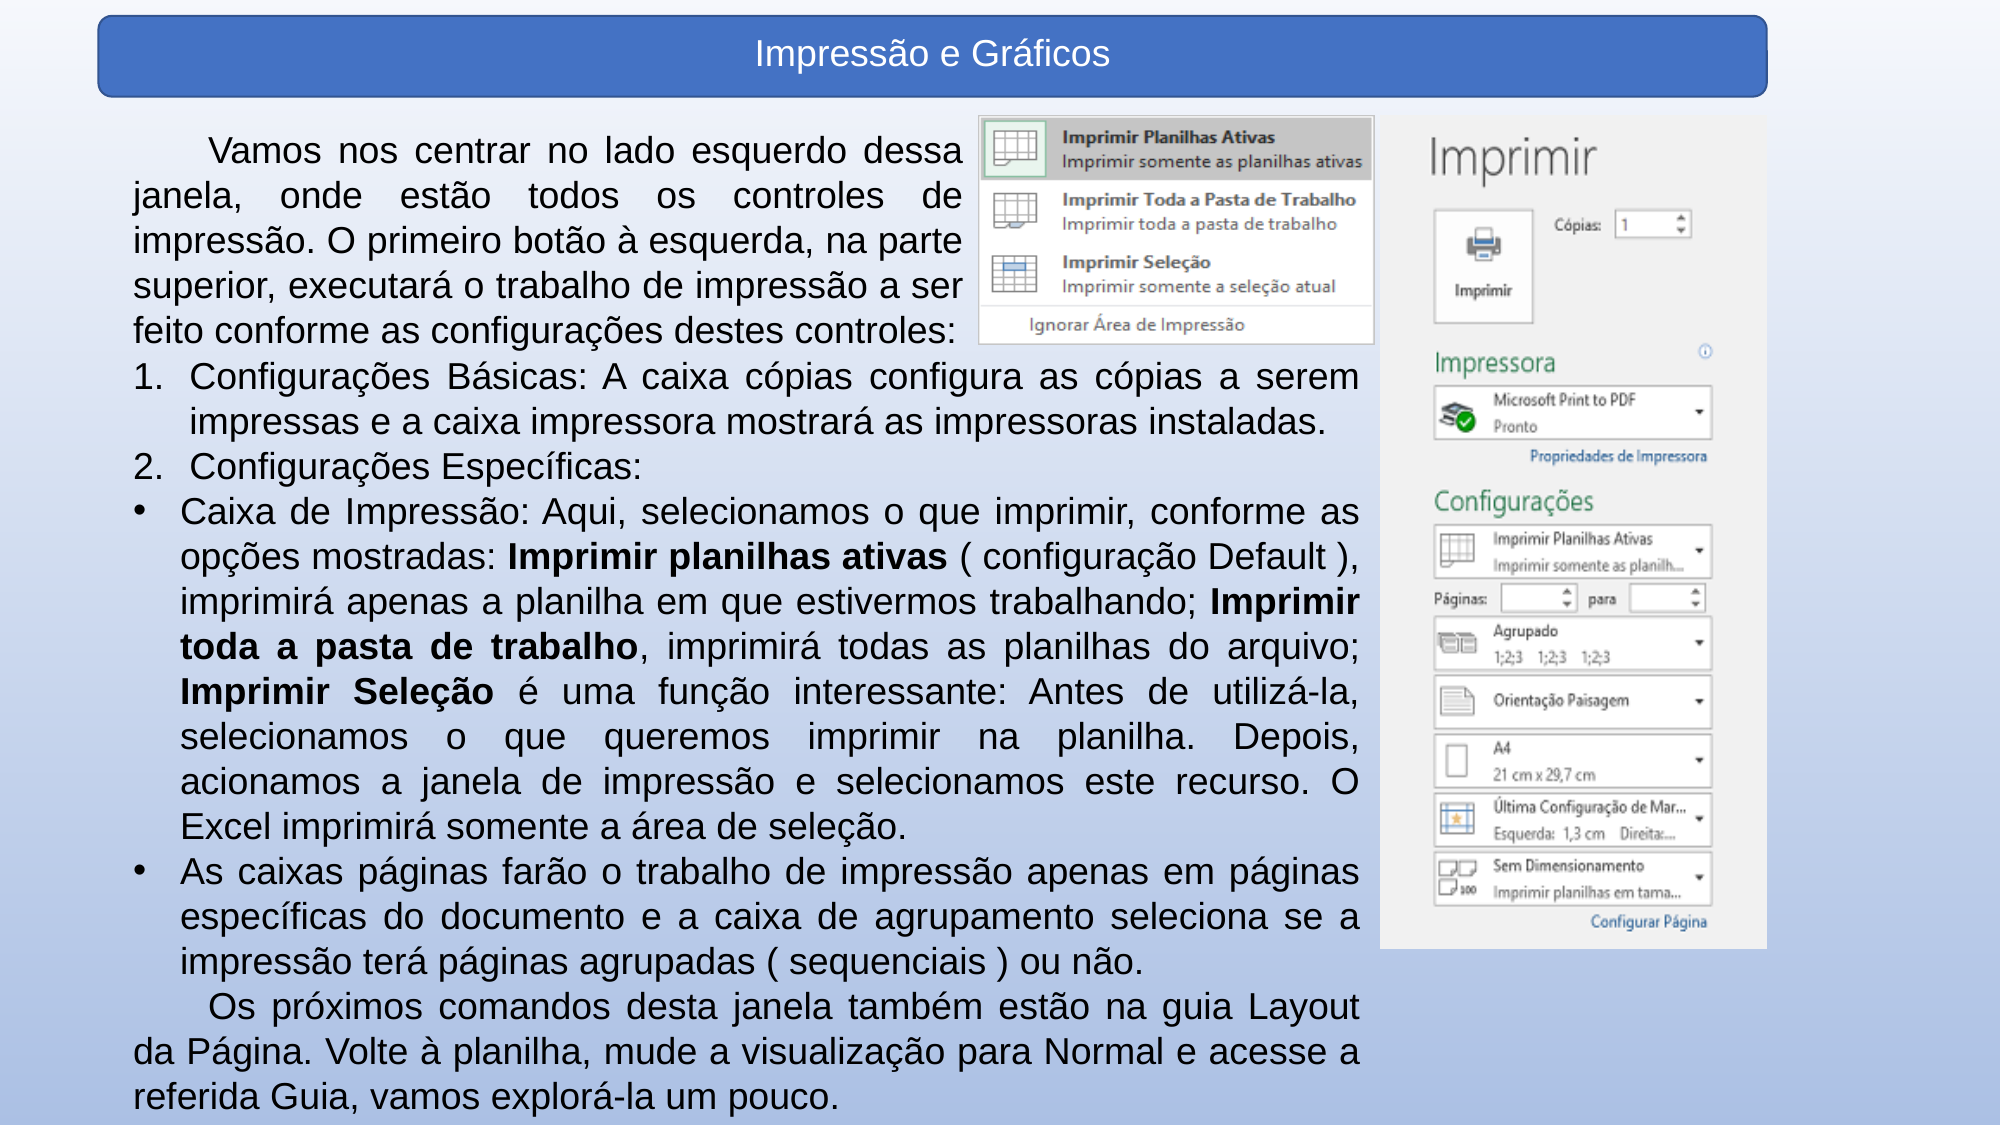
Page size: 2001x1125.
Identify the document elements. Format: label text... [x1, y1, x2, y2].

text_box Impressão e Gráficos [98, 21, 1767, 82]
text_box Vamos nos centrar no lado esquerdo dessa janela, onde estão todos os controles de impressão. O primeiro botão à esquerda, na parte superior, executará o trabalho de impressão a ser feito conforme as configurações destes controles: [118, 118, 979, 358]
text_box [100, 14, 1765, 21]
picture [1379, 115, 1767, 949]
text_box Configurações Básicas: A caixa cópias configura as cópias a serem impressas e a caixa impressora mostrará as impressoras instaladas. Configurações Específicas: Caixa de Impressão: Aqui, selecionamos o que imprimir, conforme as opções mostradas: Imprimir planilhas ativas ( configuração Default ), imprimirá apenas a planilha em que estivermos trabalhando; Imprimir toda a pasta de trabalho, imprimirá todas as planilhas do arquivo; Imprimir Seleção é uma função interessante: Antes de utilizá-la, selecionamos o que queremos imprimir na planilha. Depois, acionamos a janela de impressão e selecionamos este recurso. O Excel imprimirá somente a área de seleção. As caixas páginas farão o trabalho de impressão apenas em páginas específicas do documento e a caixa de agrupamento seleciona se a impressão terá páginas agrupadas ( sequenciais ) ou não. Os próximos comandos desta janela também estão na guia Layout da Página. Volte à planilha, mude a visualização para Normal e acesse a referida Guia, vamos explorá-la um pouco. [118, 345, 1375, 1125]
text_box [97, 24, 1768, 98]
picture [978, 115, 1375, 345]
